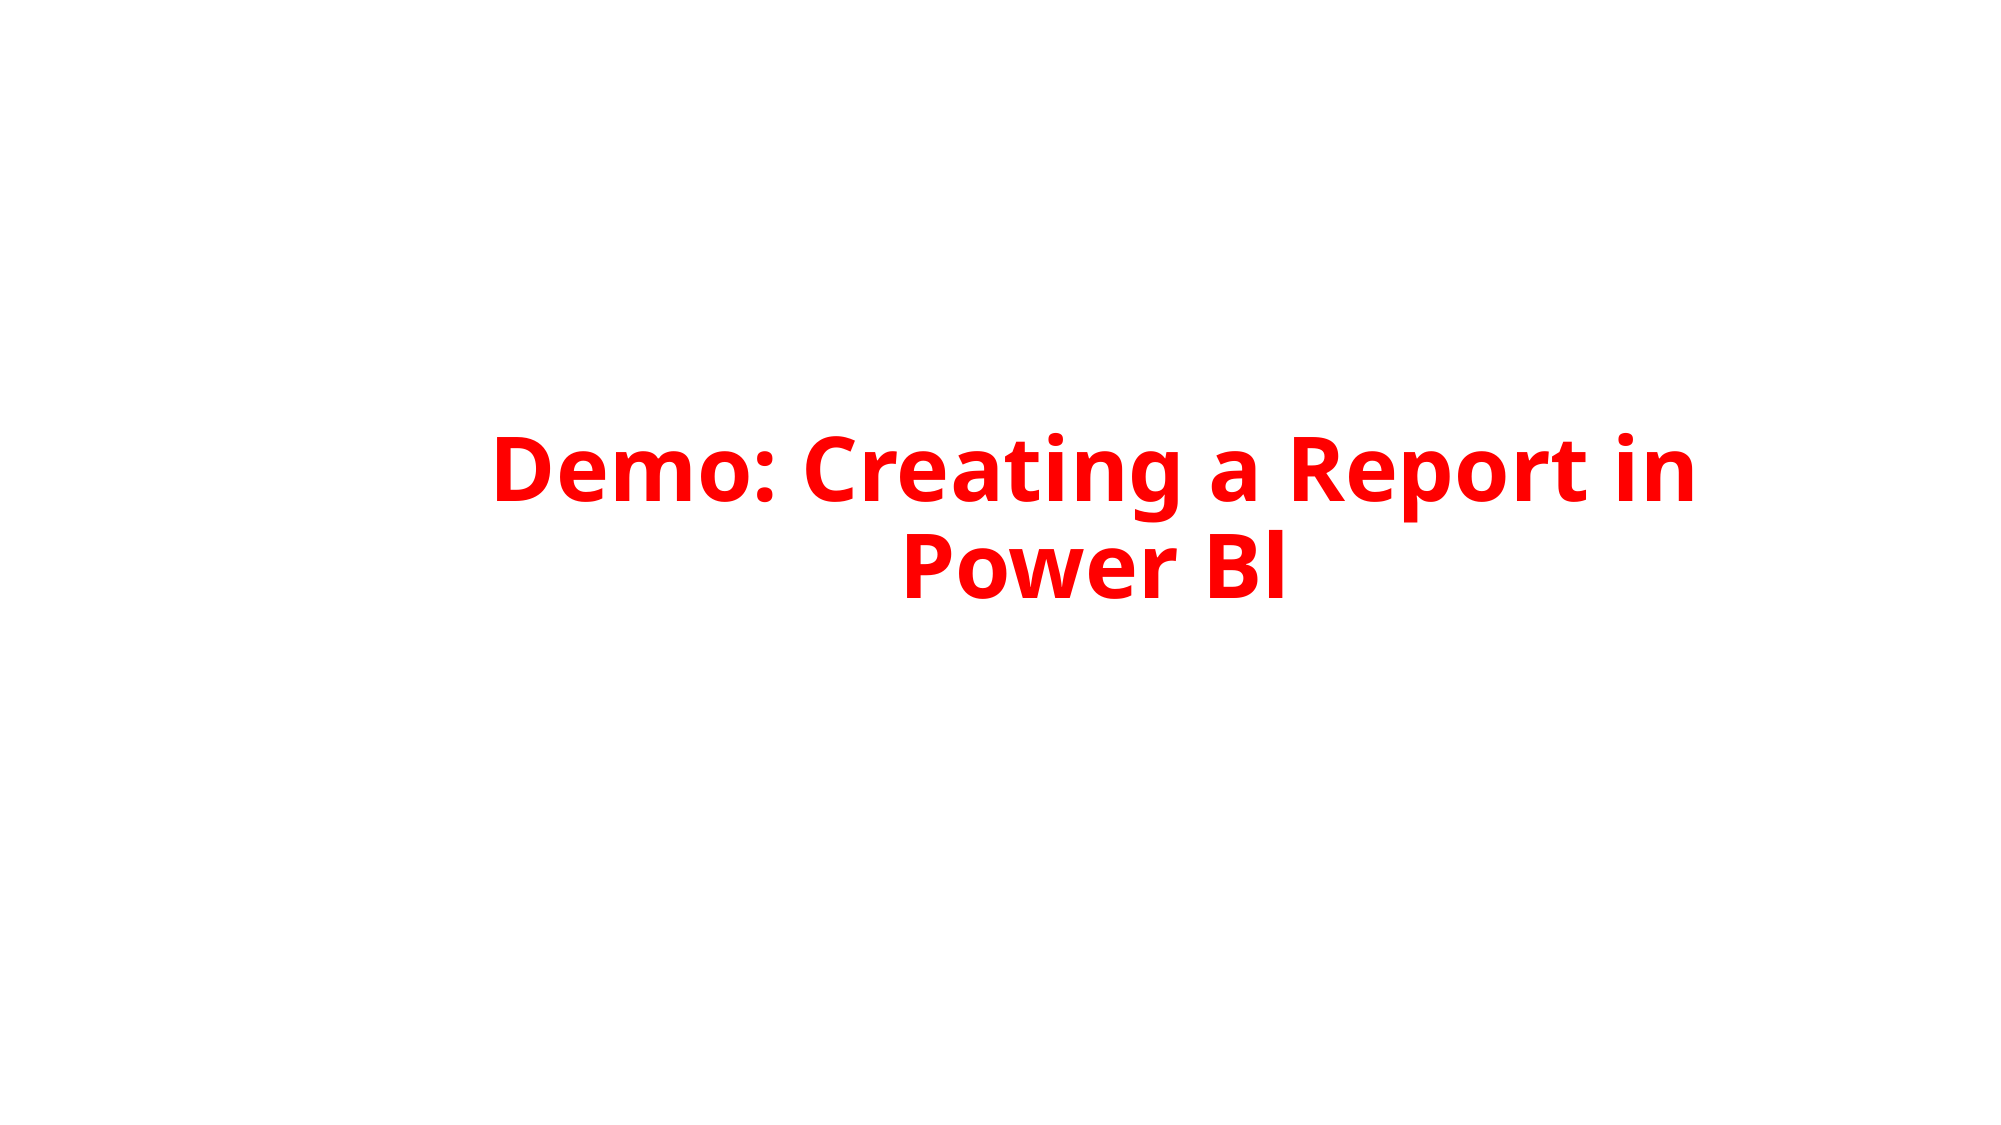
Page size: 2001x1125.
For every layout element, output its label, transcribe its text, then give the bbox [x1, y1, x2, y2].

title Demo: Creating a Report in Power Bl [232, 412, 1958, 630]
